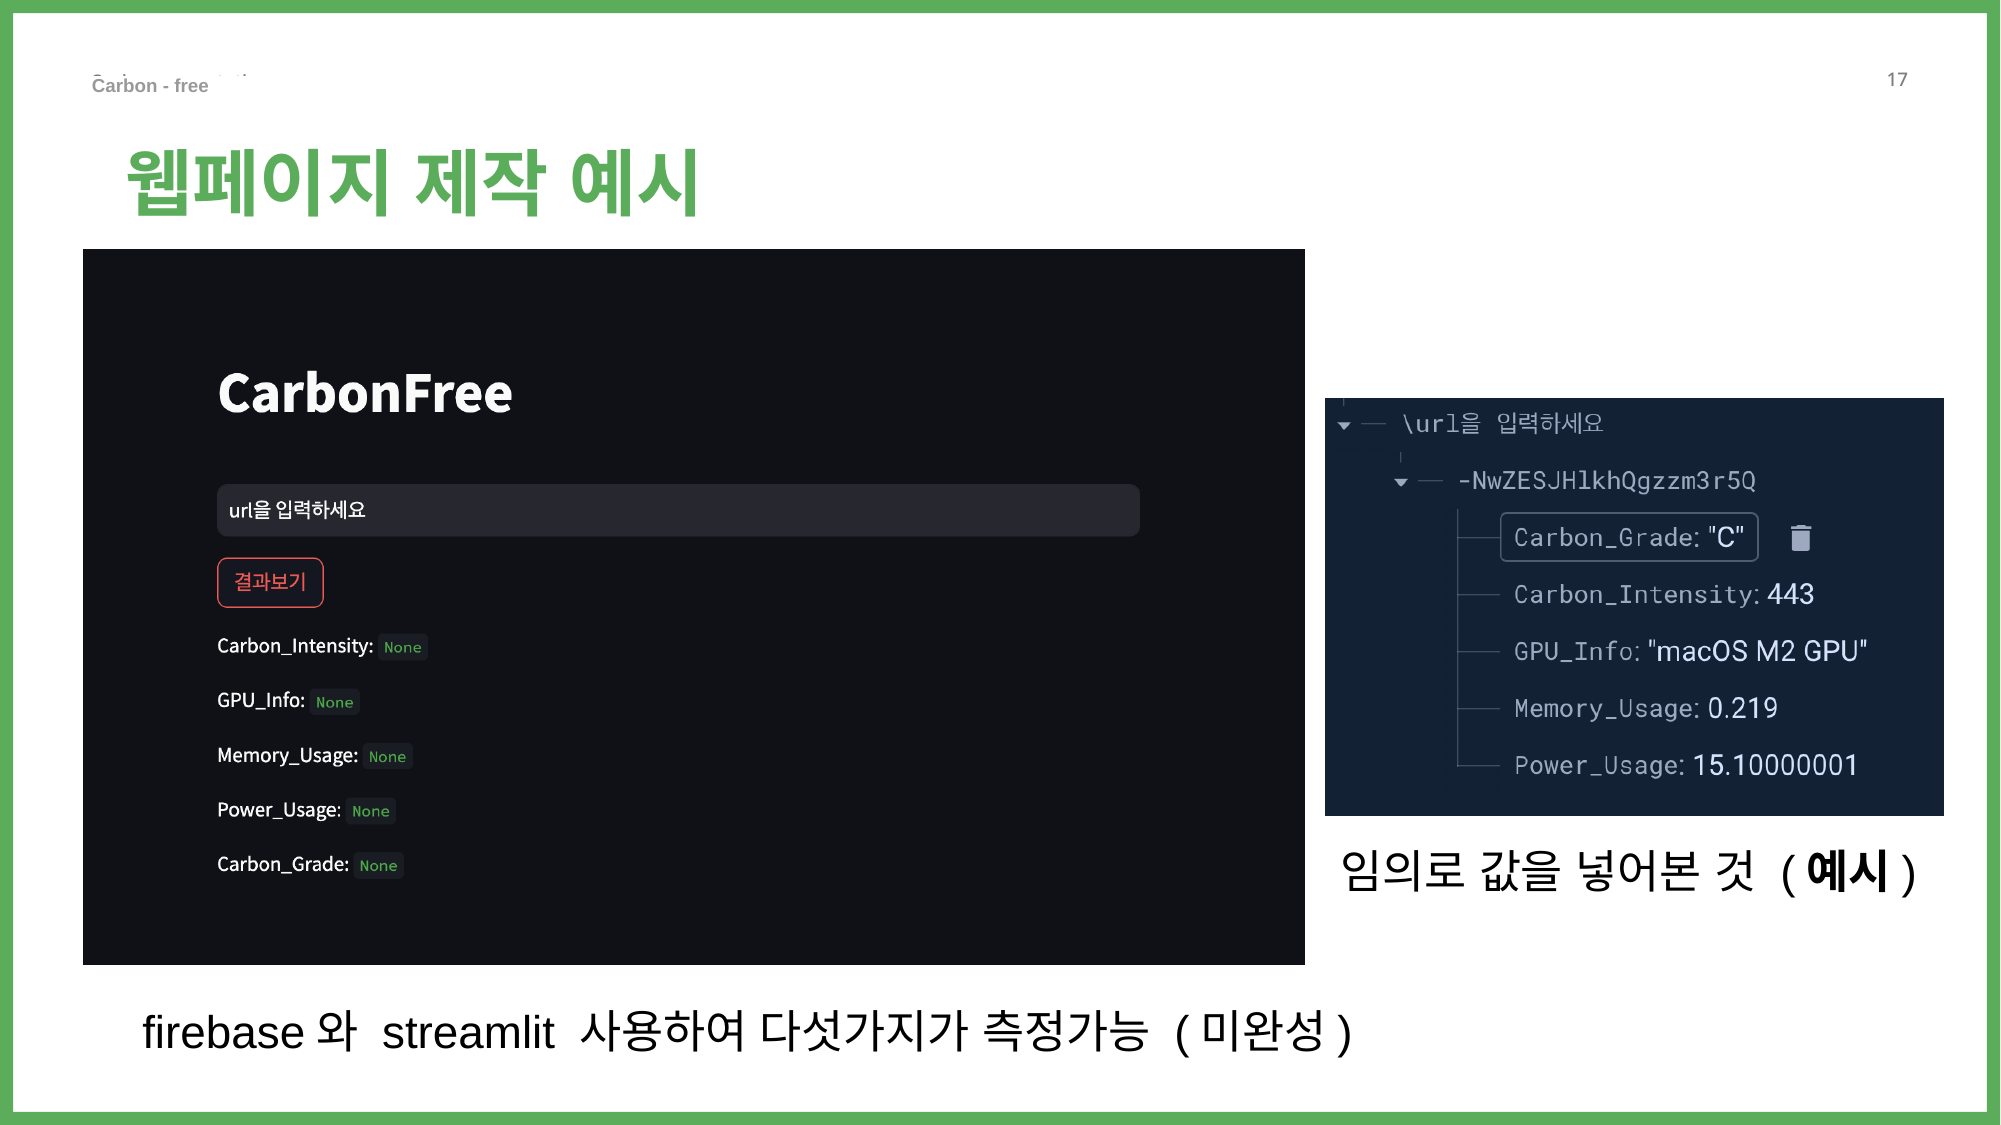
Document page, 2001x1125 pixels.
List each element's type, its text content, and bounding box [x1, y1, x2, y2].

text_box 웹페이지 제작 예시 [125, 137, 871, 226]
picture [1325, 398, 1944, 817]
text_box 임의로 값을 넣어본 것 (예시) [1325, 827, 1969, 913]
picture [83, 249, 1305, 966]
text_box firebase와 streamlit 사용하여 다섯가지가 측정가능 (미완성) [127, 988, 1873, 1074]
text_box Carbon - free ㅤ [91, 62, 300, 131]
